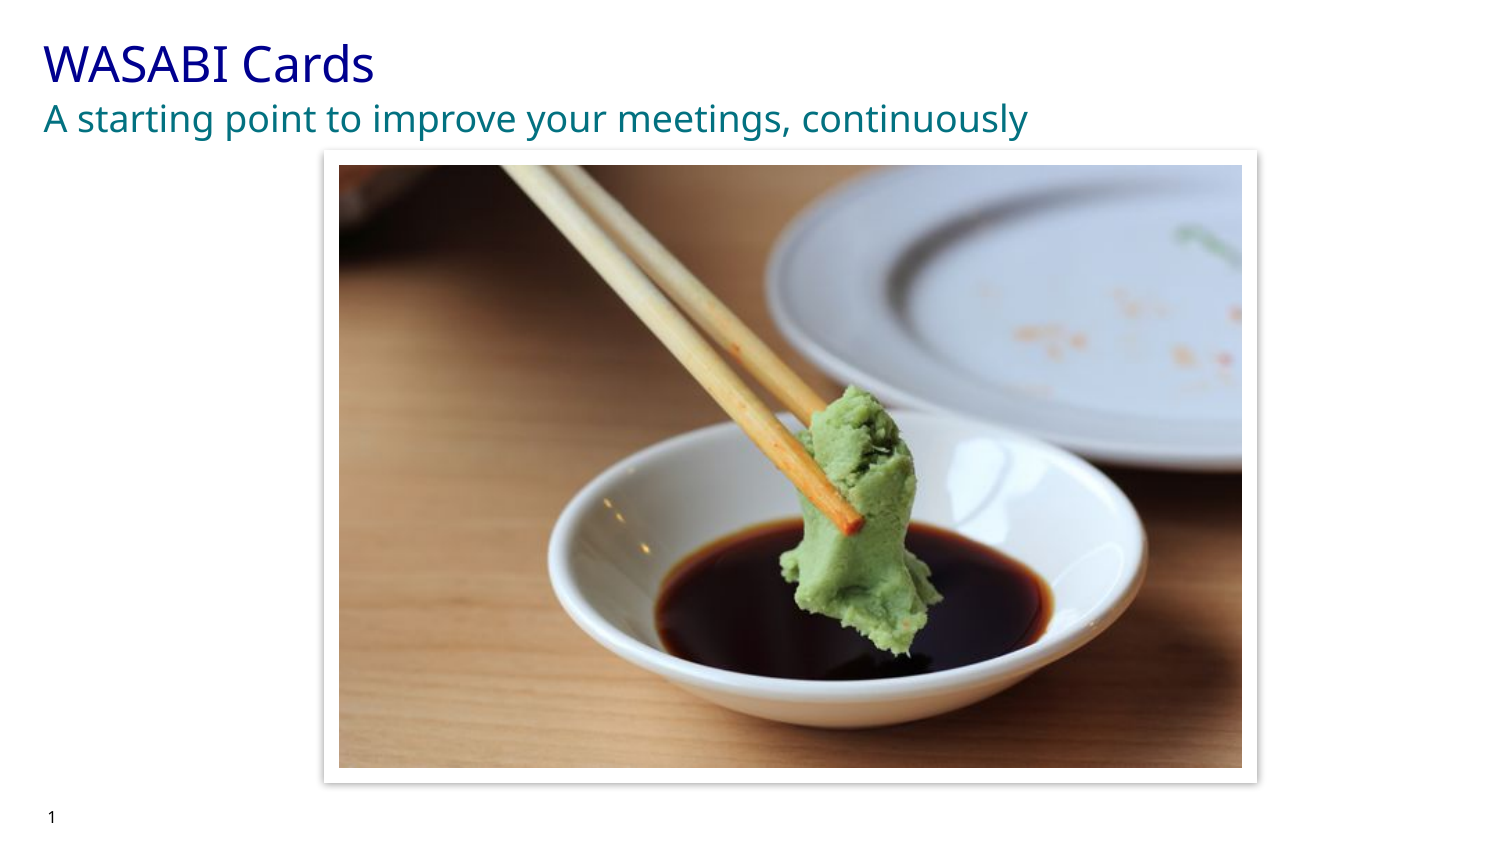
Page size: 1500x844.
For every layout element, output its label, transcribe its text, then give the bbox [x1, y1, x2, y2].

list A starting point to improve your meetings, continuously [43, 93, 1457, 141]
title WASABI Cards [43, 33, 1457, 92]
picture [338, 164, 1243, 769]
